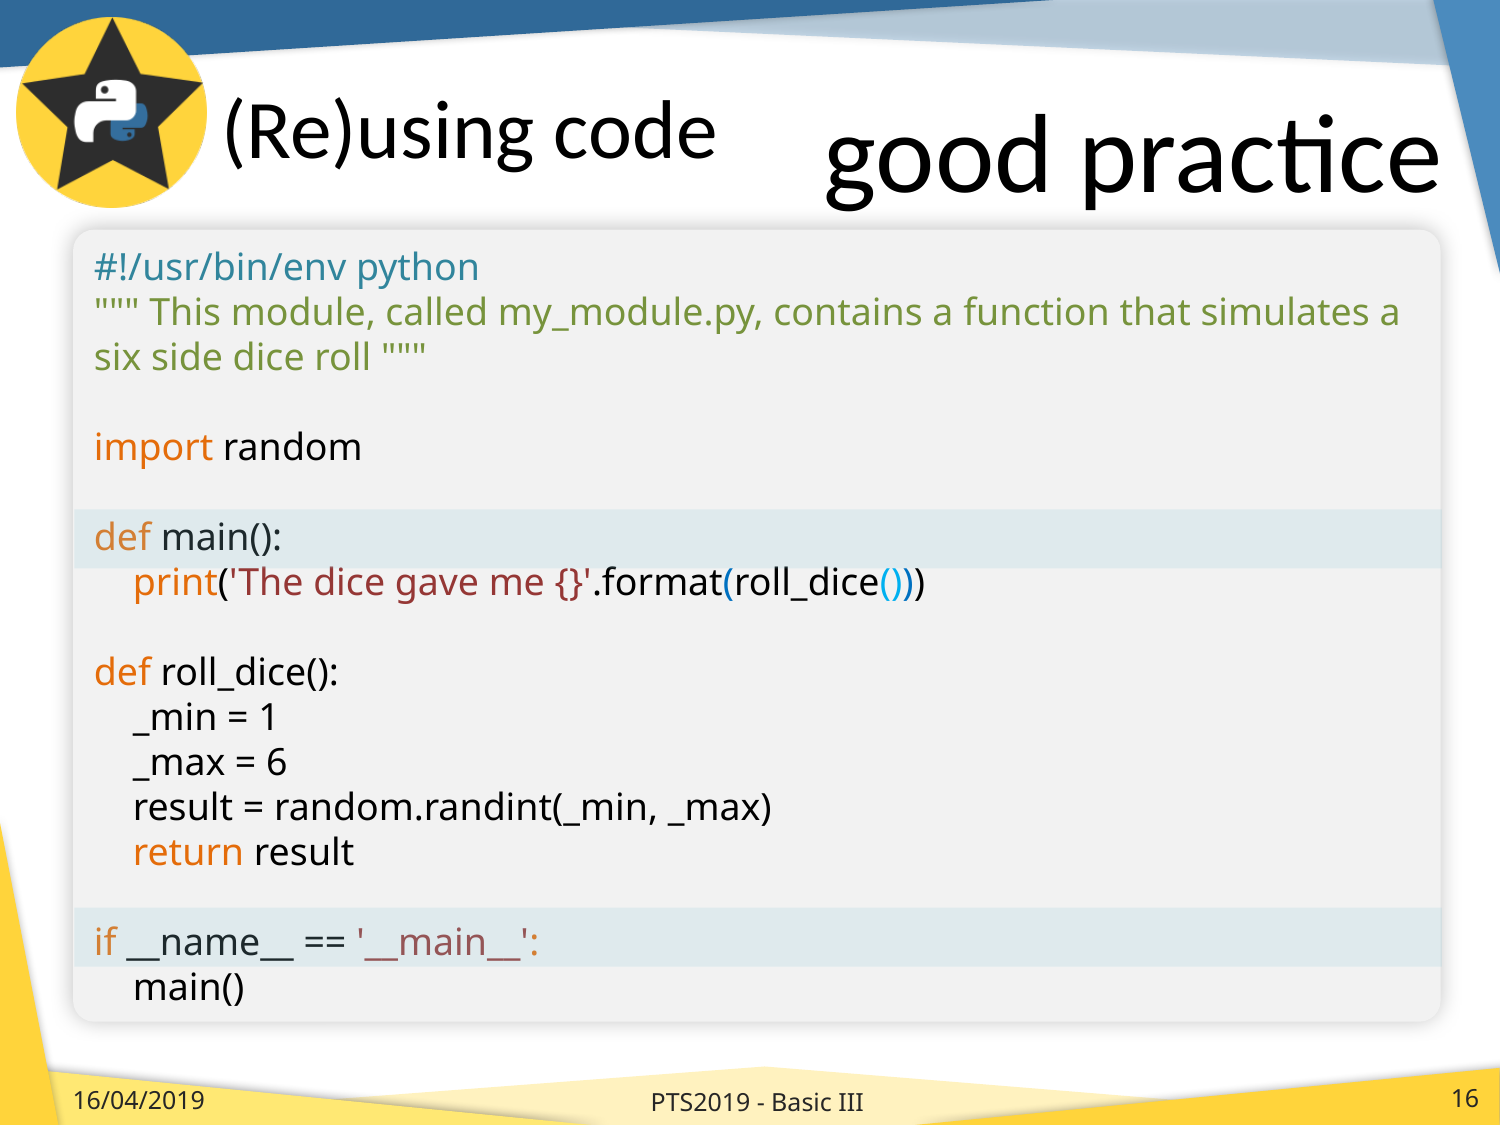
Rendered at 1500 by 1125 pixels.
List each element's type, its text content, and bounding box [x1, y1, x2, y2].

title (Re)using code [206, 66, 1425, 185]
footer PTS2019 - Basic III [520, 1071, 995, 1125]
picture [16, 17, 207, 208]
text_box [72, 229, 1443, 1025]
slide_number 16 [1144, 1082, 1495, 1118]
text_box good practice [785, 88, 1481, 225]
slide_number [57, 1082, 408, 1118]
text_box Manage Environments [785, 221, 1425, 225]
